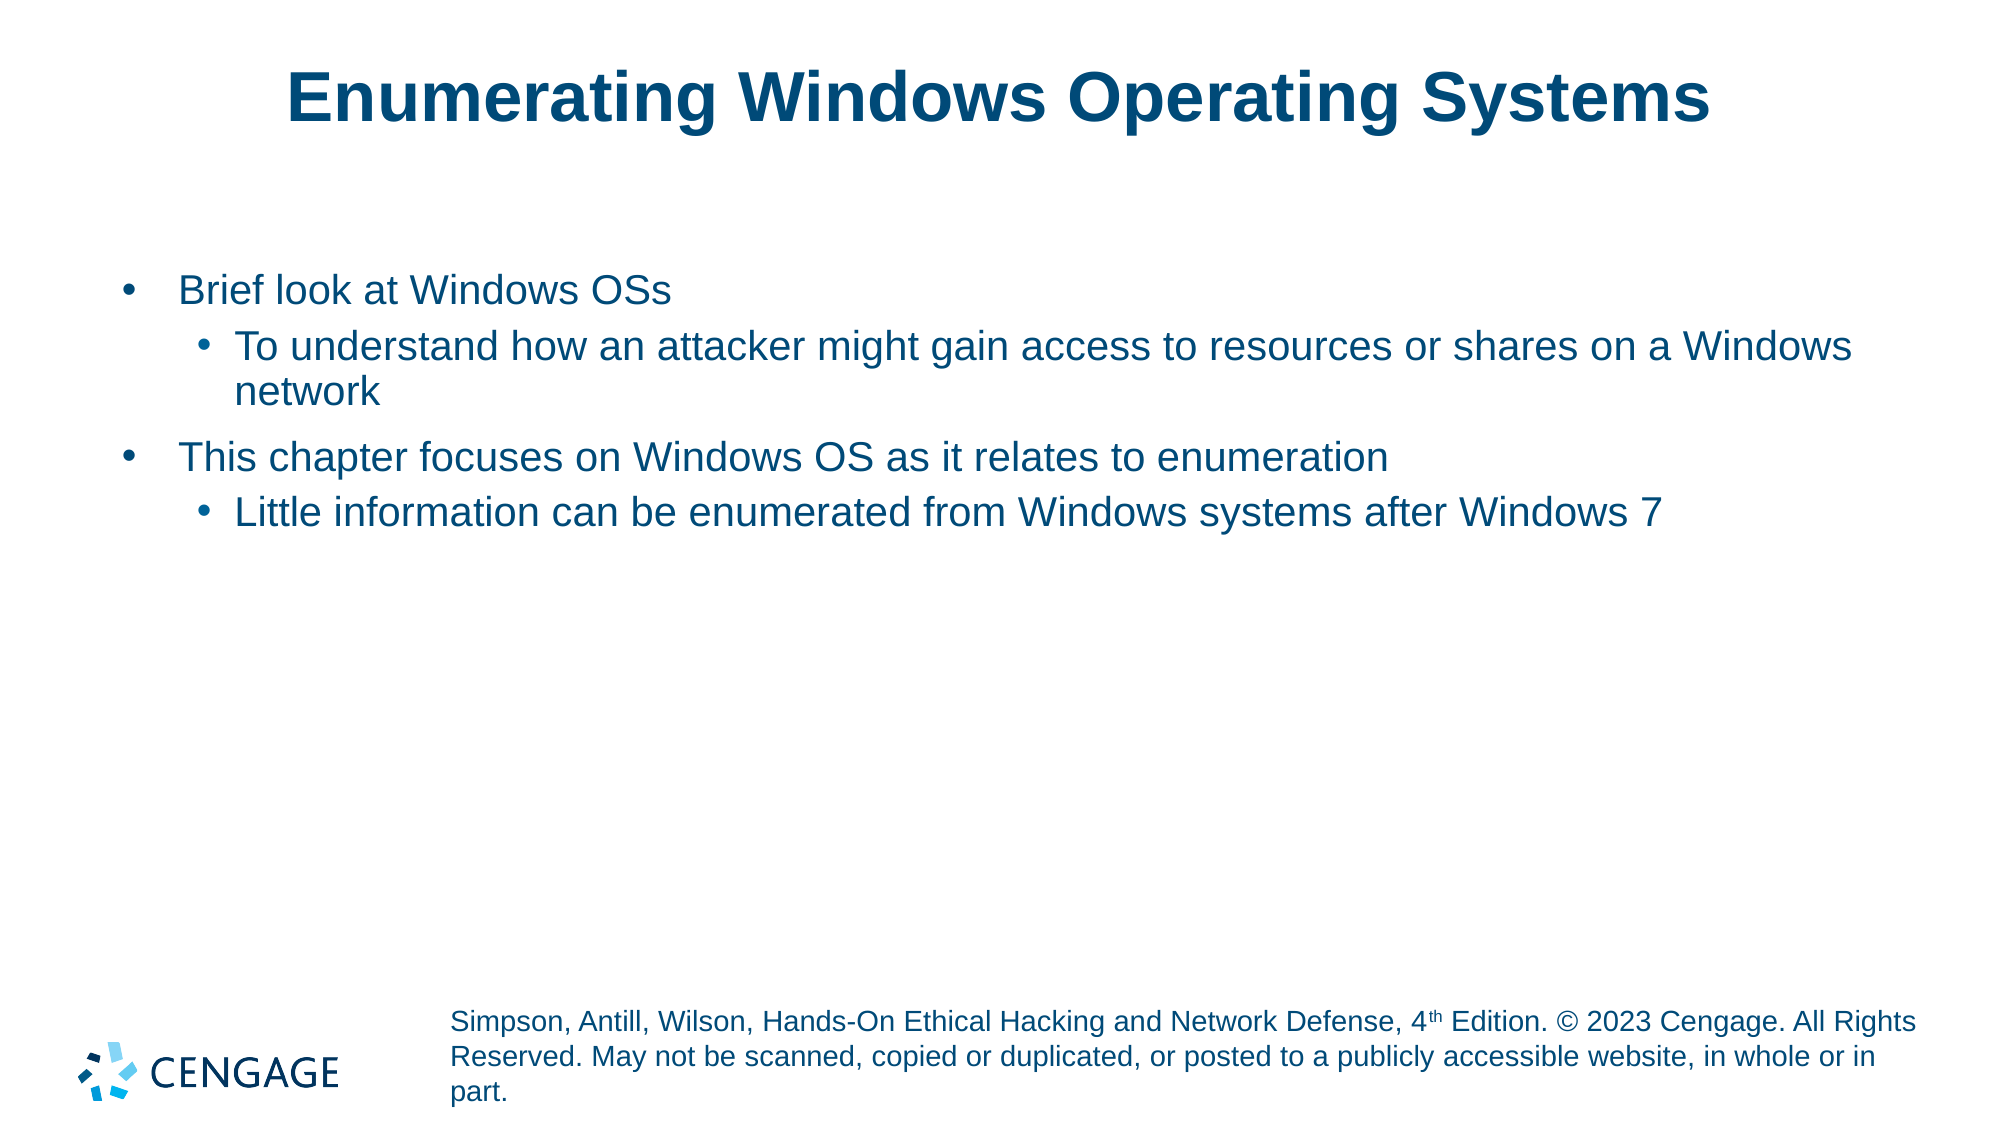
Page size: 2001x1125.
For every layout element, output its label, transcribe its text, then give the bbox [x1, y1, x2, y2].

list Brief look at Windows OSs To understand how an attacker might gain access to resources or shares on a Windows network This chapter focuses on Windows OS as it relates to enumeration Little information can be enumerated from Windows systems after Windows 7 [121, 268, 1879, 990]
title Enumerating Windows Operating Systems [137, 59, 1863, 171]
picture [78, 1042, 338, 1101]
